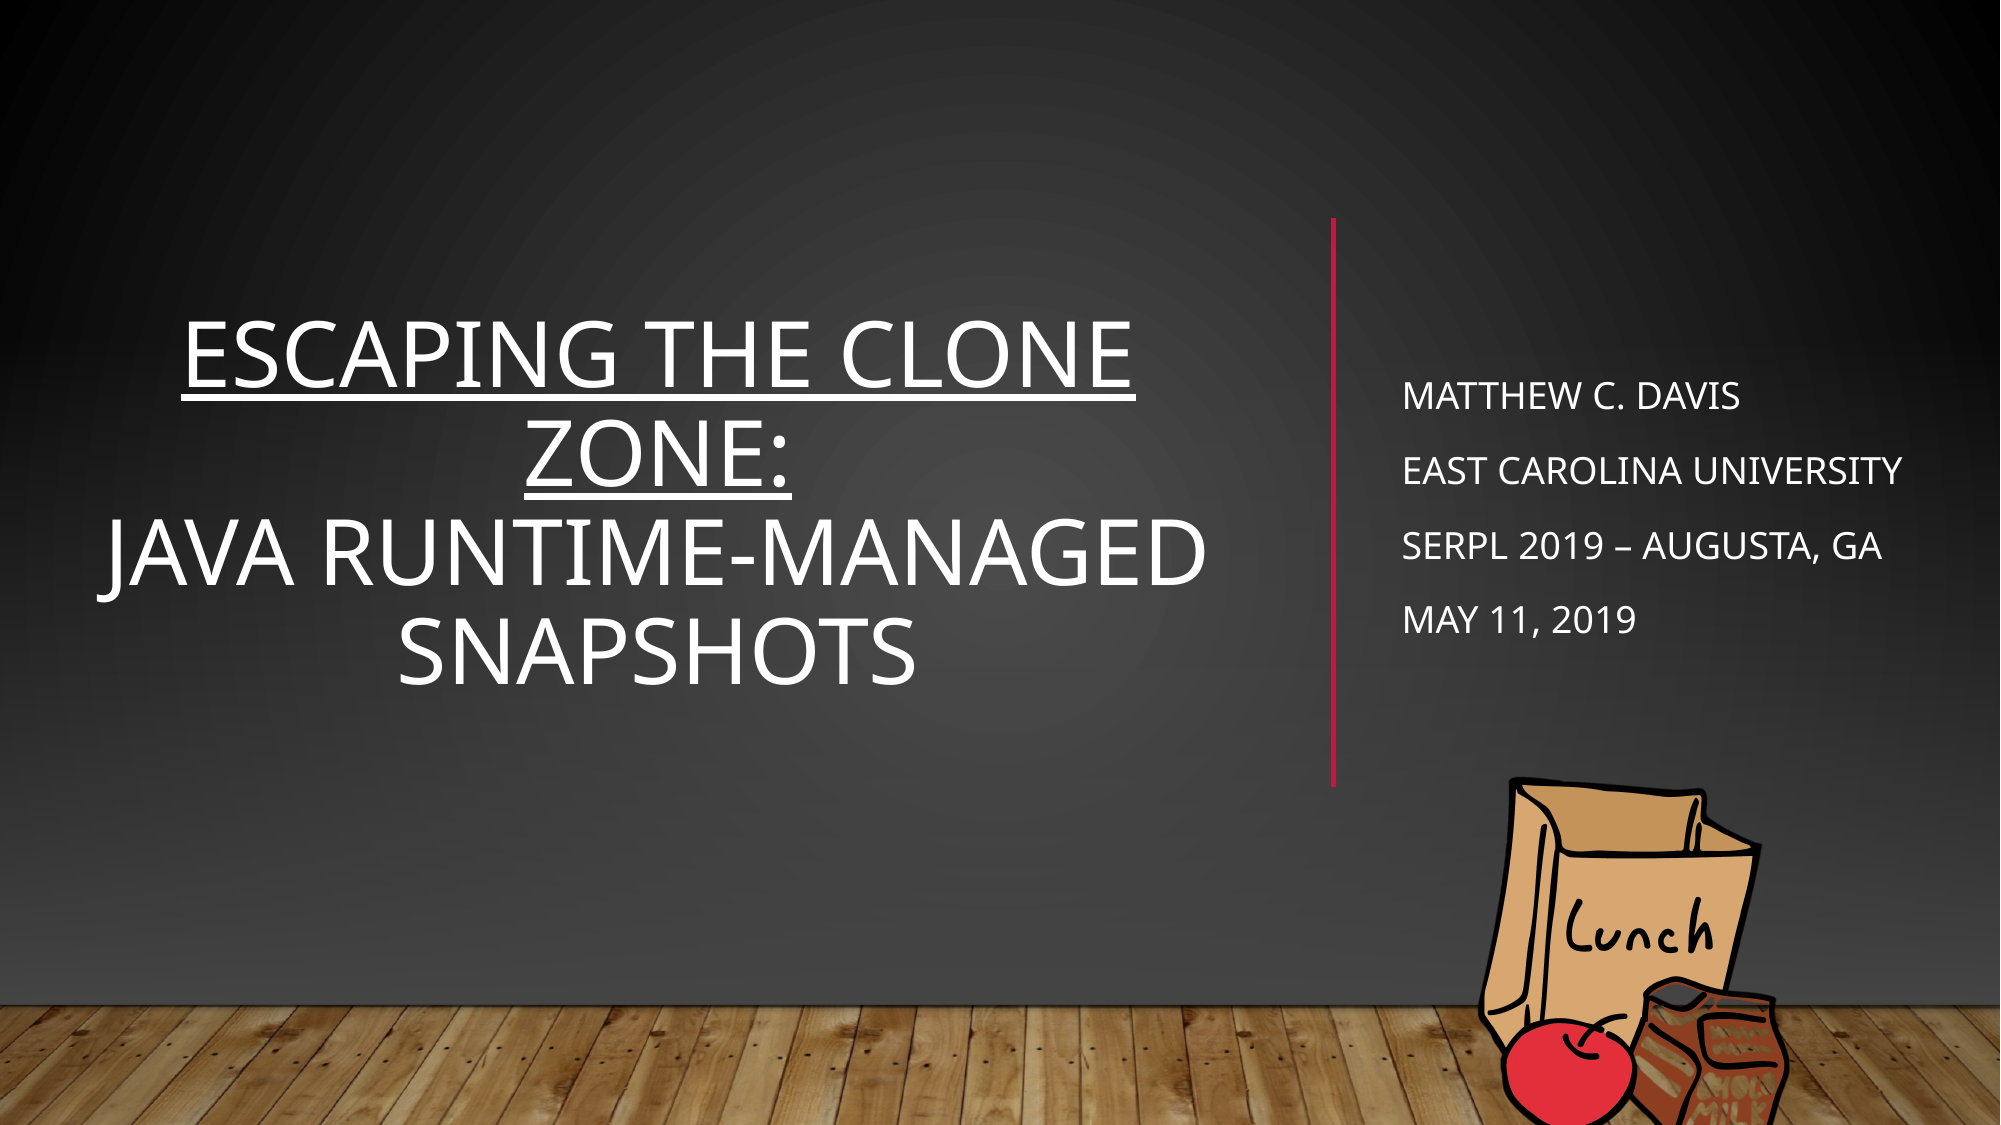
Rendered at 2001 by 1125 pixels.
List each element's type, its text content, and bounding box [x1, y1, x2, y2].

subtitle Matthew C. Davis East Carolina university SERPL 2019 – Augusta, GA May 11, 2019 [1386, 158, 1943, 847]
title Escaping the clone zone: java runtime-managed snapshots [23, 157, 1293, 848]
text_box [1829, 330, 2000, 1004]
text_box [0, 330, 1432, 1004]
picture [0, 761, 2000, 1125]
text_box [0, 0, 2000, 330]
